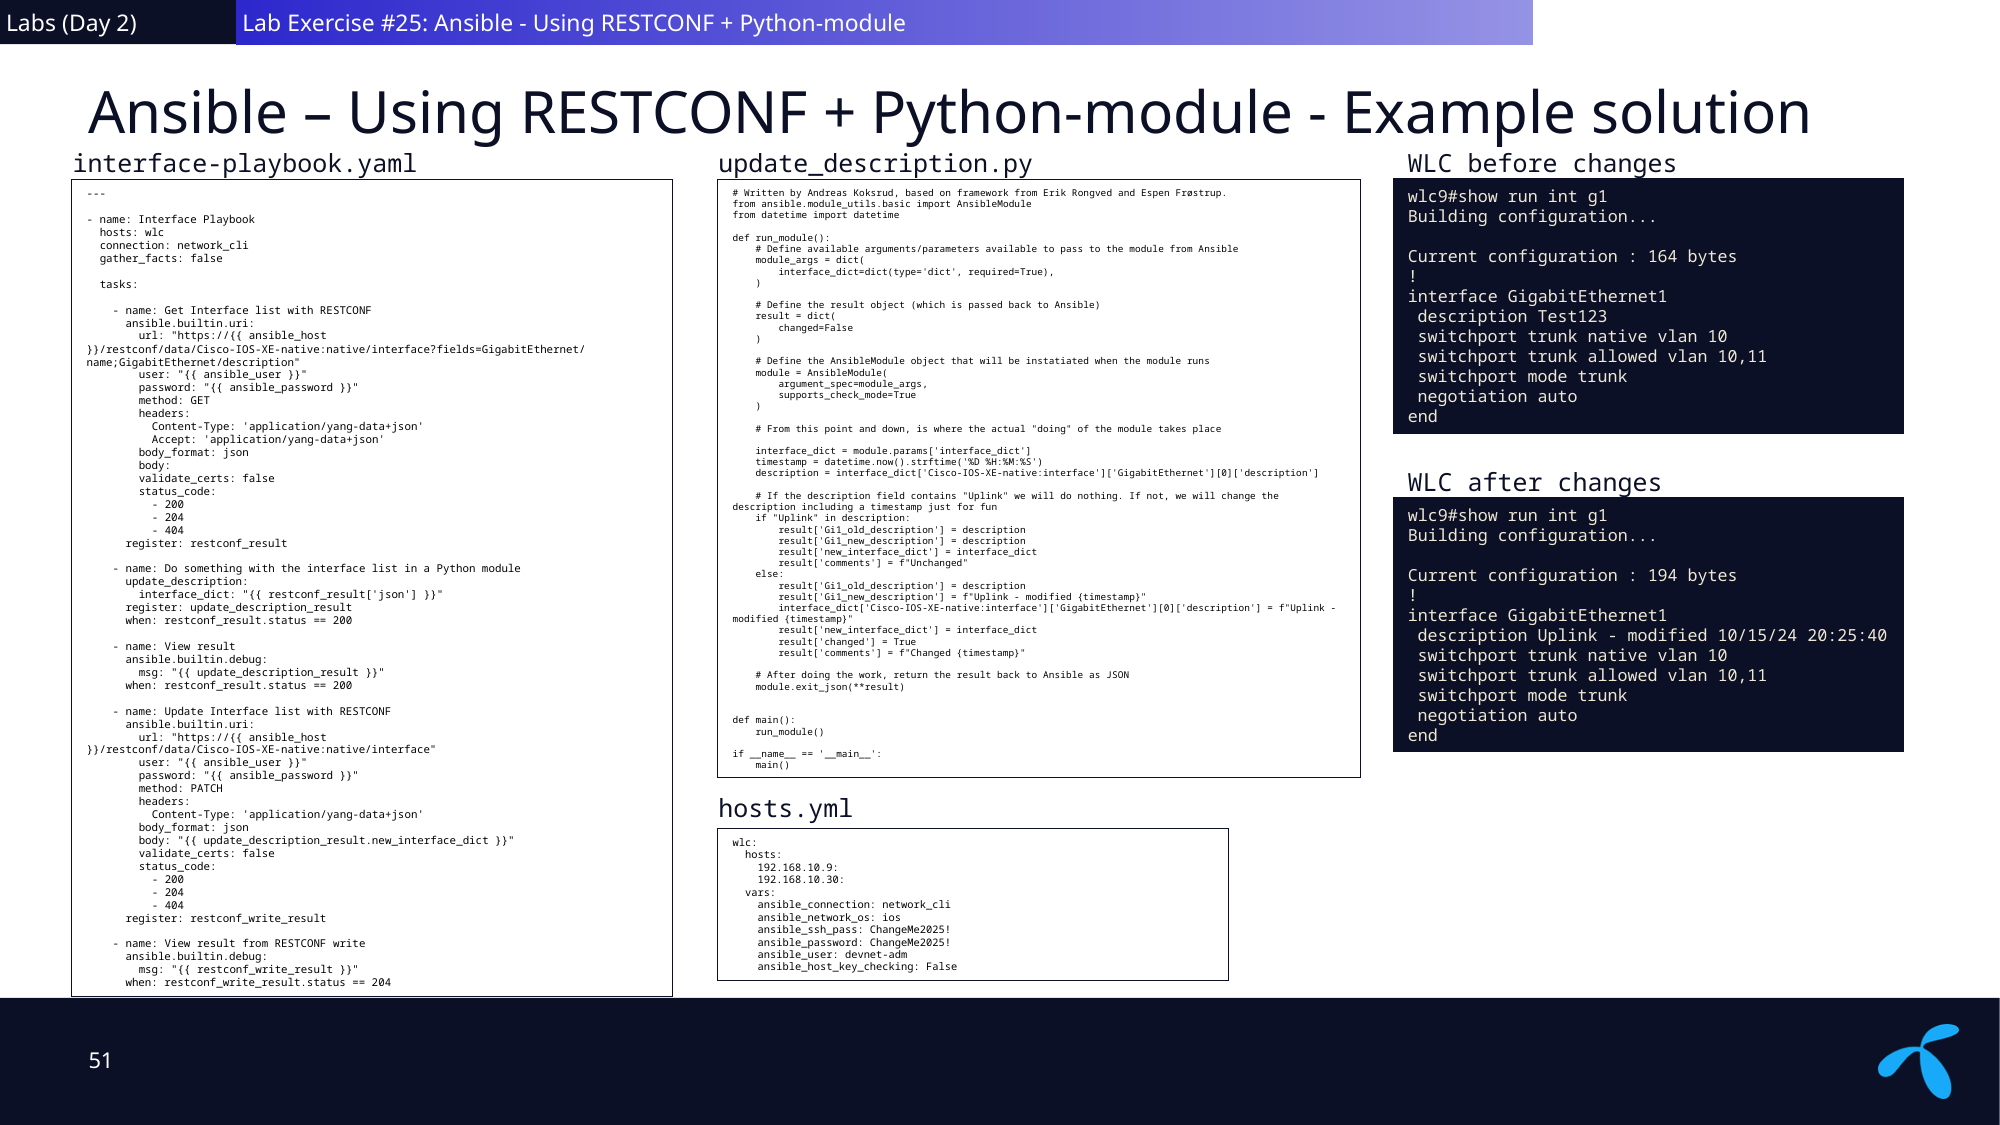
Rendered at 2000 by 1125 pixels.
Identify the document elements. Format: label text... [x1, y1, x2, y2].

title Ansible – Using RESTCONF + Python-module - Example solution [88, 70, 1911, 160]
text_box wlc9#show run int g1 Building configuration... Current configuration : 164 bytes ! interface GigabitEthernet1 description Test123 switchport trunk native vlan 10 switchport trunk allowed vlan 10,11 switchport mode trunk negotiation auto end [1393, 178, 1904, 434]
text_box WLC after changes [1392, 459, 1802, 504]
text_box interface-playbook.yaml [57, 140, 466, 186]
text_box hosts.yml [703, 784, 1112, 830]
text_box --- - name: Interface Playbook hosts: wlc connection: network_cli gather_facts: false tasks: - name: Get Interface list with RESTCONF ansible.builtin.uri: url: "https://{{ ansible_host }}/restconf/data/Cisco-IOS-XE-native:native/interface?fields=GigabitEthernet/name;GigabitEthernet/description" user: "{{ ansible_user }}" password: "{{ ansible_password }}" method: GET headers: Content-Type: 'application/yang-data+json' Accept: 'application/yang-data+json' body_format: json body: validate_certs: false status_code: - 200 - 204 - 404 register: restconf_result - name: Do something with the interface list in a Python module update_description: interface_dict: "{{ restconf_result['json'] }}" register: update_description_result when: restconf_result.status == 200 - name: View result ansible.builtin.debug: msg: "{{ update_description_result }}" when: restconf_result.status == 200 - name: Update Interface list with RESTCONF ansible.builtin.uri: url: "https://{{ ansible_host }}/restconf/data/Cisco-IOS-XE-native:native/interface" user: "{{ ansible_user }}" password: "{{ ansible_password }}" method: PATCH headers: Content-Type: 'application/yang-data+json' body_format: json body: "{{ update_description_result.new_interface_dict }}" validate_certs: false status_code: - 200 - 204 - 404 register: restconf_write_result - name: View result from RESTCONF write ansible.builtin.debug: msg: "{{ restconf_write_result }}" when: restconf_write_result.status == 204 [71, 179, 673, 997]
text_box Lab Exercise #25: Ansible - Using RESTCONF + Python-module [236, 0, 1533, 45]
text_box WLC before changes [1392, 140, 1802, 186]
slide_number 51 [88, 1024, 237, 1099]
footer Labs (Day 2) [0, 0, 236, 45]
text_box # Written by Andreas Koksrud, based on framework from Erik Rongved and Espen Frøstrup. from ansible.module_utils.basic import AnsibleModule from datetime import datetime def run_module(): # Define available arguments/parameters available to pass to the module from Ansible module_args = dict( interface_dict=dict(type='dict', required=True), ) # Define the result object (which is passed back to Ansible) result = dict( changed=False ) # Define the AnsibleModule object that will be instatiated when the module runs module = AnsibleModule( argument_spec=module_args, supports_check_mode=True ) # From this point and down, is where the actual "doing" of the module takes place interface_dict = module.params['interface_dict'] timestamp = datetime.now().strftime('%D %H:%M:%S') description = interface_dict['Cisco-IOS-XE-native:interface']['GigabitEthernet'][0]['description'] # If the description field contains "Uplink" we will do nothing. If not, we will change the description including a timestamp just for fun if "Uplink" in description: result['Gi1_old_description'] = description result['Gi1_new_description'] = description result['new_interface_dict'] = interface_dict result['comments'] = f"Unchanged" else: result['Gi1_old_description'] = description result['Gi1_new_description'] = f"Uplink - modified {timestamp}" interface_dict['Cisco-IOS-XE-native:interface']['GigabitEthernet'][0]['description'] = f"Uplink - modified {timestamp}" result['new_interface_dict'] = interface_dict result['changed'] = True result['comments'] = f"Changed {timestamp}" # After doing the work, return the result back to Ansible as JSON module.exit_json(**result) def main(): run_module() if __name__ == '__main__': main() [717, 179, 1361, 778]
picture [1878, 1024, 1959, 1099]
text_box wlc: hosts: 192.168.10.9: 192.168.10.30: vars: ansible_connection: network_cli ansible_network_os: ios ansible_ssh_pass: ChangeMe2025! ansible_password: ChangeMe2025! ansible_user: devnet-adm ansible_host_key_checking: False [717, 828, 1229, 981]
text_box wlc9#show run int g1 Building configuration... Current configuration : 194 bytes ! interface GigabitEthernet1 description Uplink - modified 10/15/24 20:25:40 switchport trunk native vlan 10 switchport trunk allowed vlan 10,11 switchport mode trunk negotiation auto end [1393, 497, 1904, 752]
text_box update_description.py [703, 140, 1112, 186]
